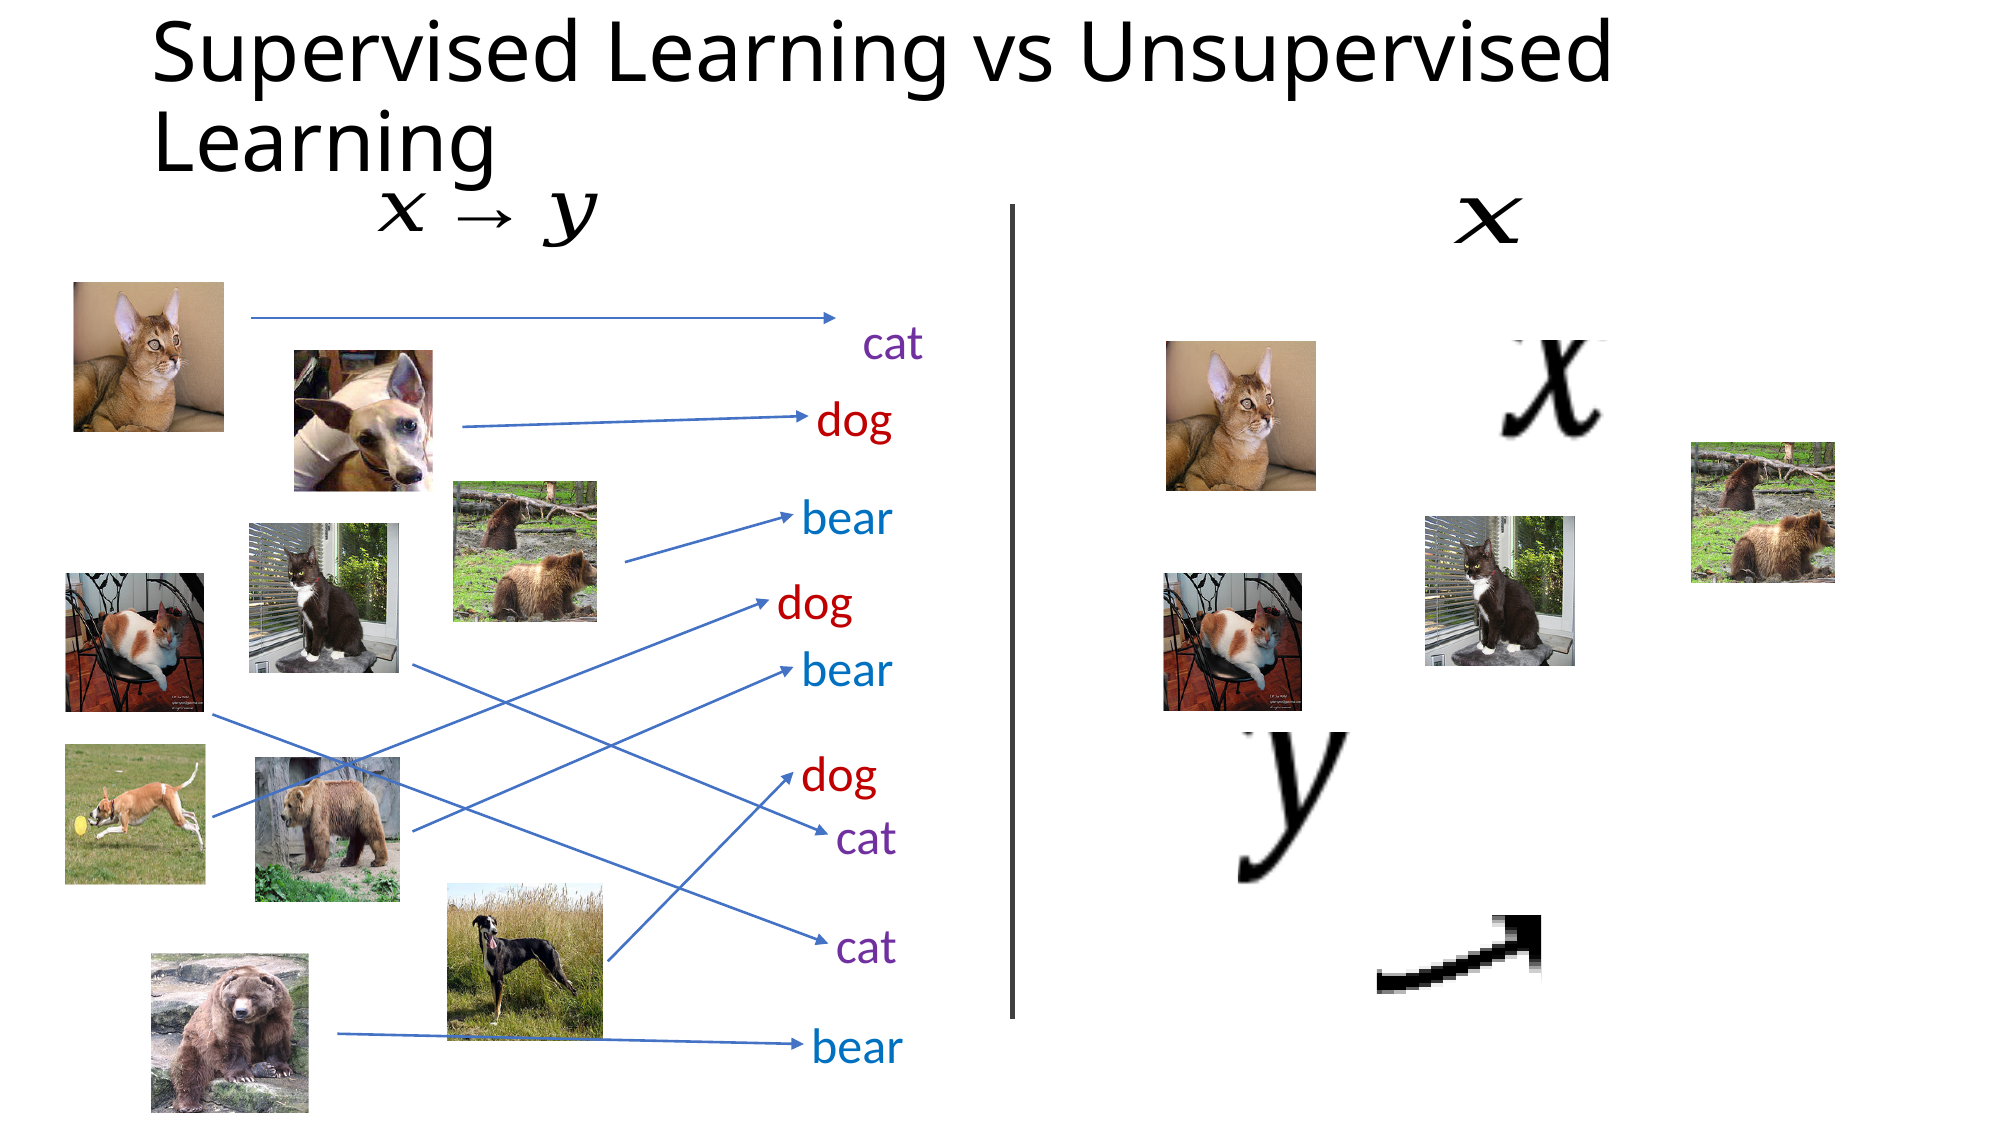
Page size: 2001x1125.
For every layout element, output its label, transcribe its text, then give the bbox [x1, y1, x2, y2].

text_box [60, 270, 608, 1116]
title Supervised Learning vs Unsupervised Learning [136, 0, 1862, 209]
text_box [1158, 329, 1911, 1083]
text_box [768, 302, 932, 1083]
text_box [212, 317, 836, 1045]
